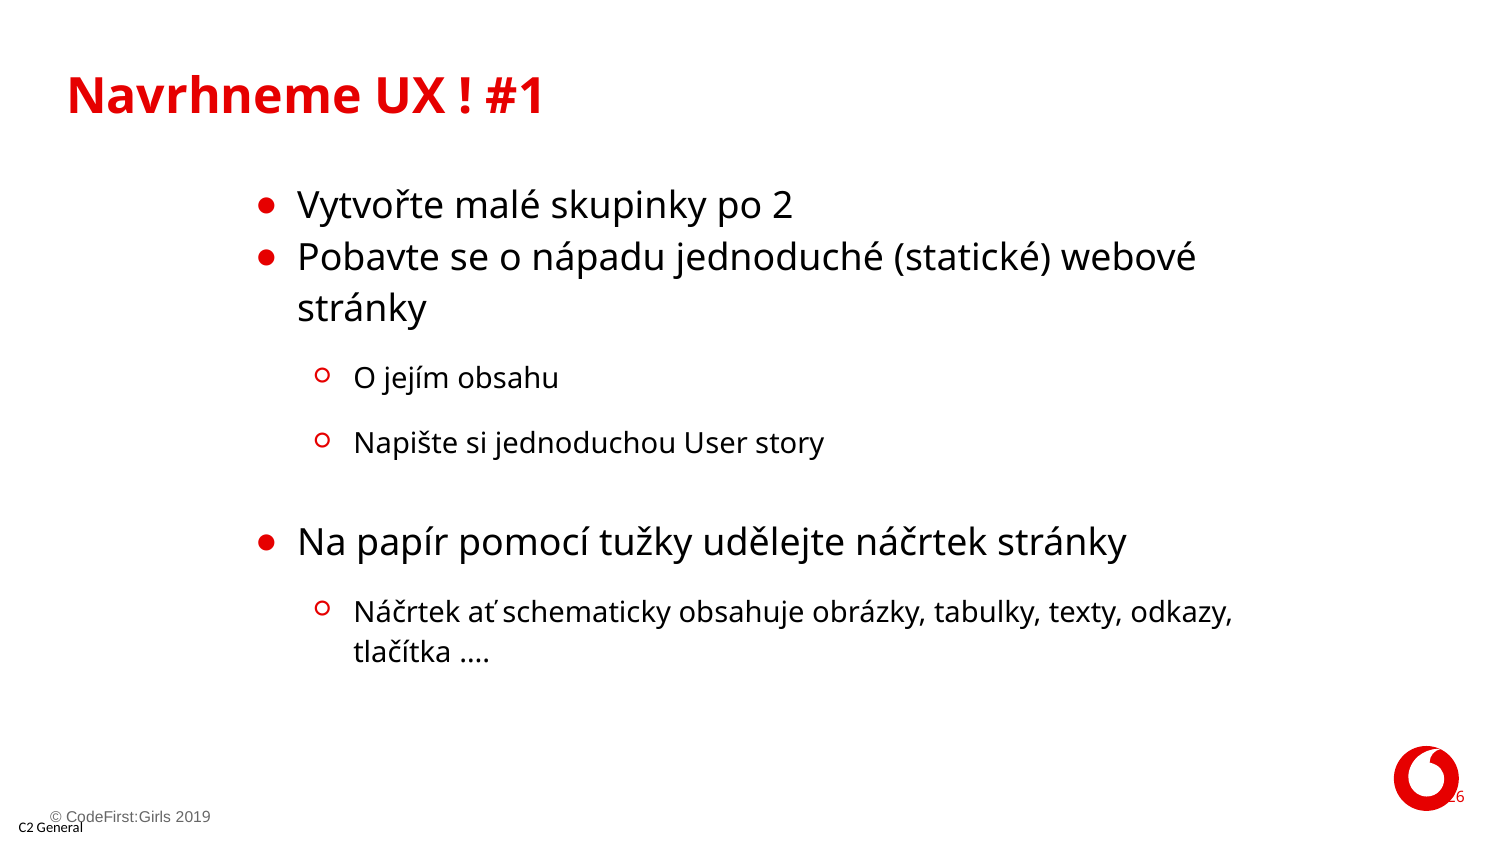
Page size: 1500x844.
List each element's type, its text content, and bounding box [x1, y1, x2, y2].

list Vytvořte malé skupinky po 2 Pobavte se o nápadu jednoduché (statické) webové stránky O jejím obsahu Napište si jednoduchou User story Na papír pomocí tužky udělejte náčrtek stránky Náčrtek ať schematicky obsahuje obrázky, tabulky, texty, odkazy, tlačítka …. [225, 159, 1275, 750]
title Navrhneme UX ! #1 [51, 48, 1449, 180]
slide_number 26 [1389, 764, 1480, 830]
